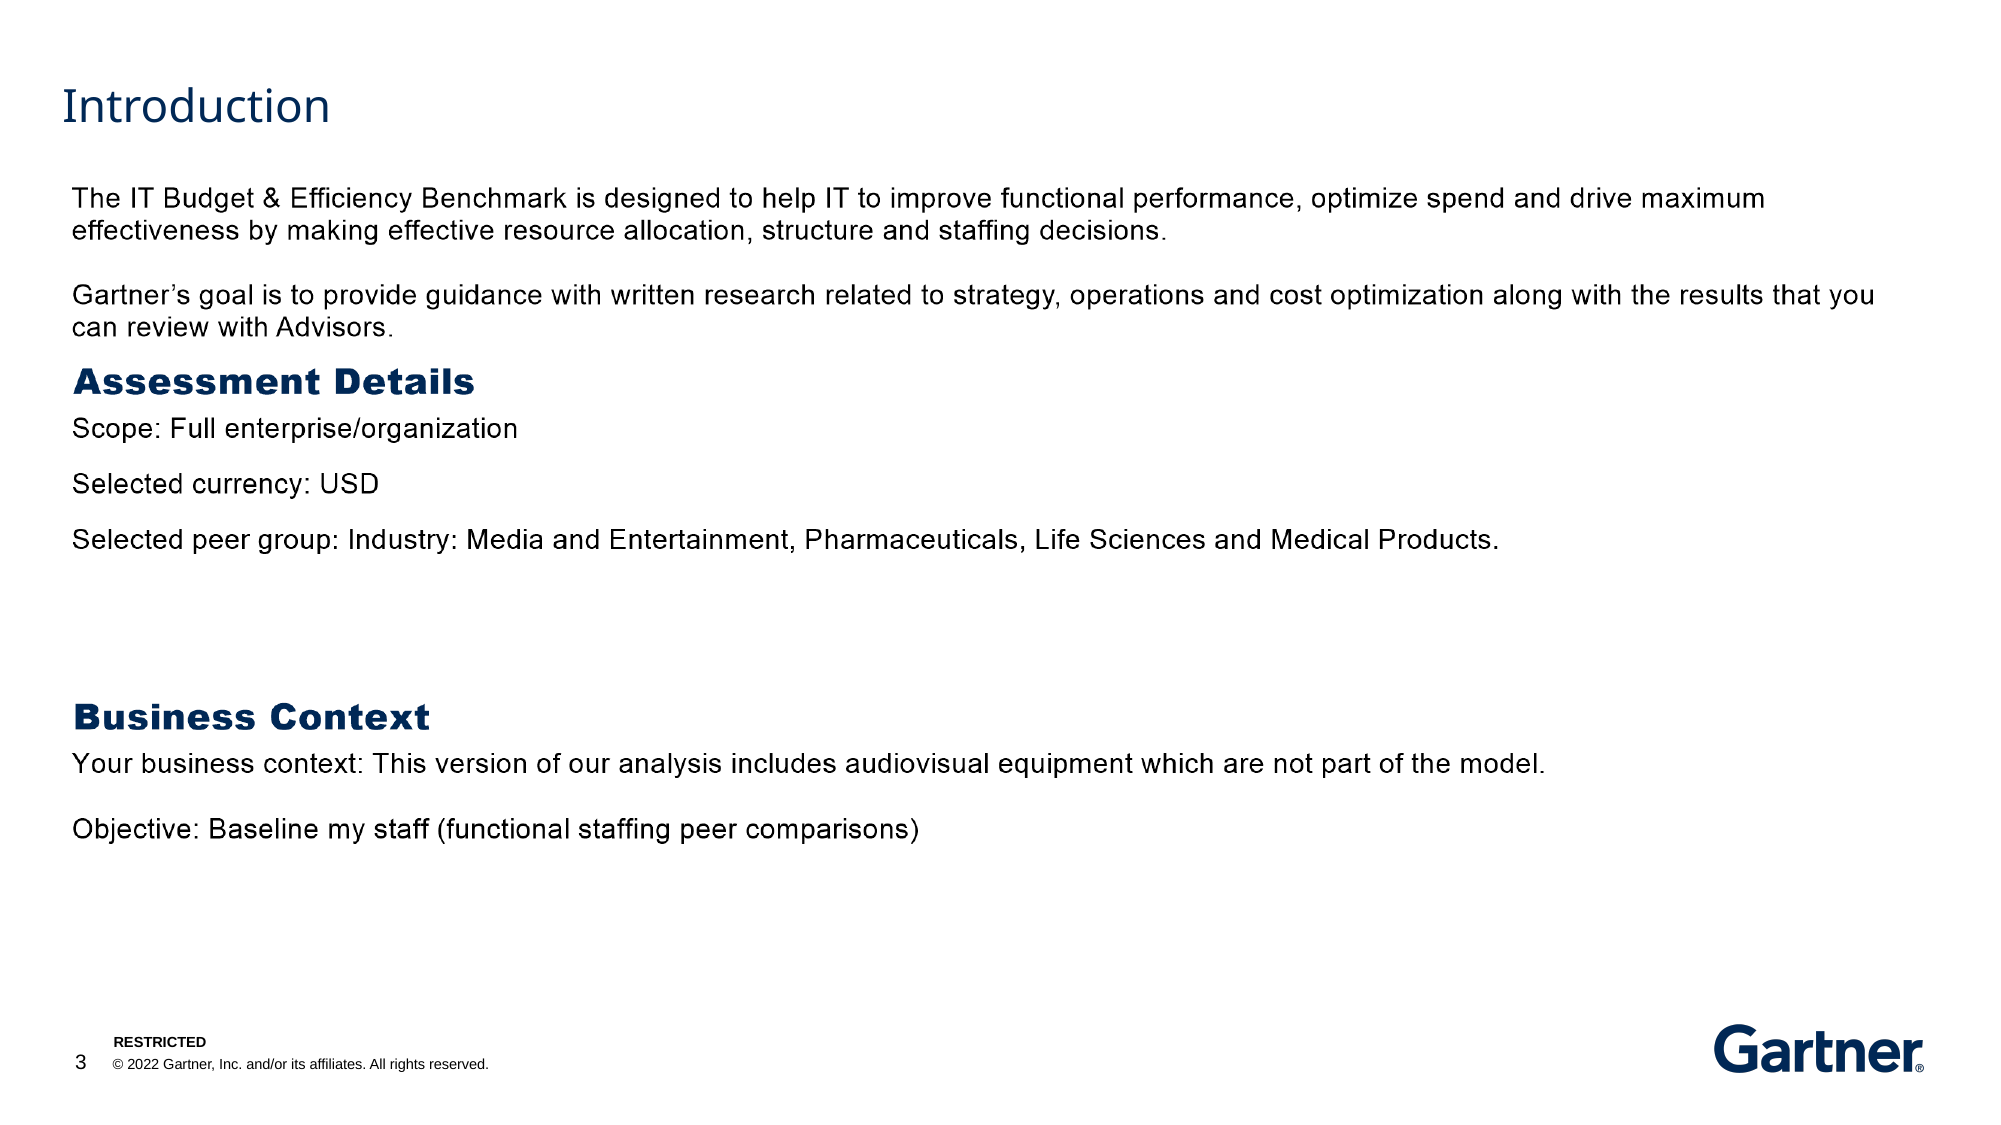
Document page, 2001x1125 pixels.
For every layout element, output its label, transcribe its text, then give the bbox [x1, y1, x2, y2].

title Introduction [62, 83, 1913, 181]
picture [41, 181, 1959, 987]
picture [1714, 1024, 1924, 1073]
